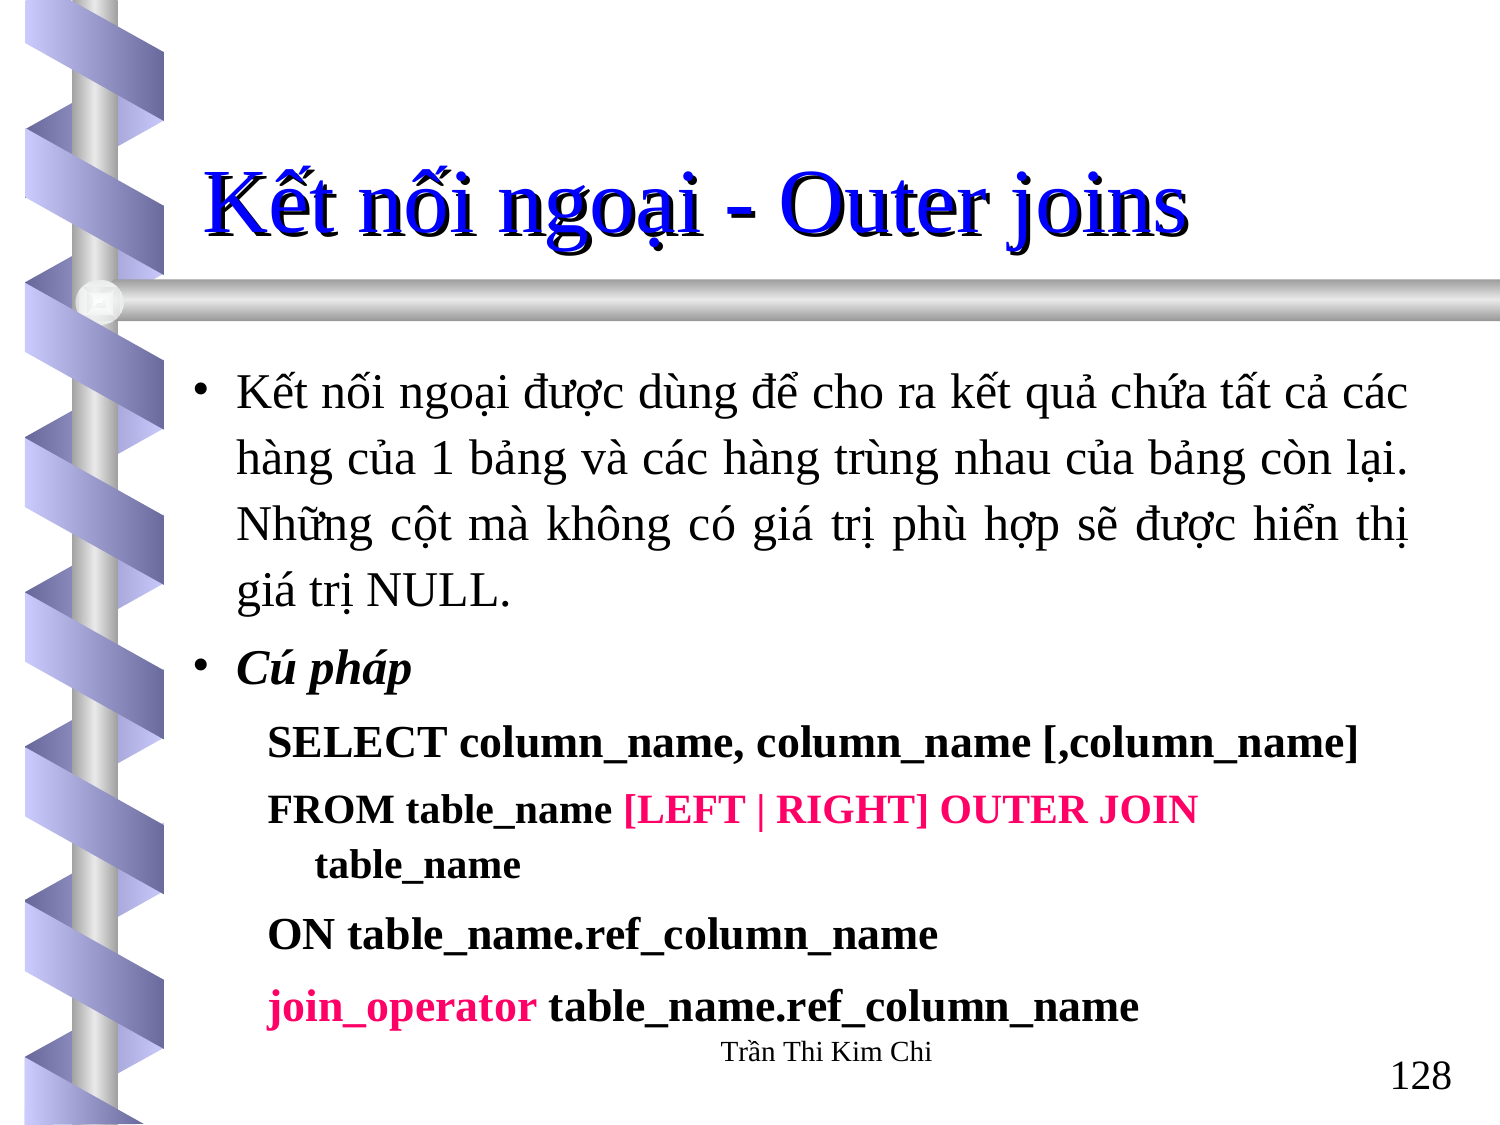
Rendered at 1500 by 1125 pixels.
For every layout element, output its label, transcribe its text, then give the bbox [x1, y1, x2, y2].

title Kết nối ngoại - Outer joins [187, 133, 1463, 259]
text_box Kết nối ngoại được dùng để cho ra kết quả chứa tất cả các hàng của 1 bảng và các hàng trùng nhau của bảng còn lại. Những cột mà không có giá trị phù hợp sẽ được hiển thị giá trị NULL. Cú pháp SELECT column_name, column_name [,column_name] FROM table_name [LEFT | RIGHT] OUTER JOIN table_name ON table_name.ref_column_name join_operator table_name.ref_column_name [162, 337, 1425, 1125]
text_box Trần Thi Kim Chi [589, 1024, 1065, 1100]
